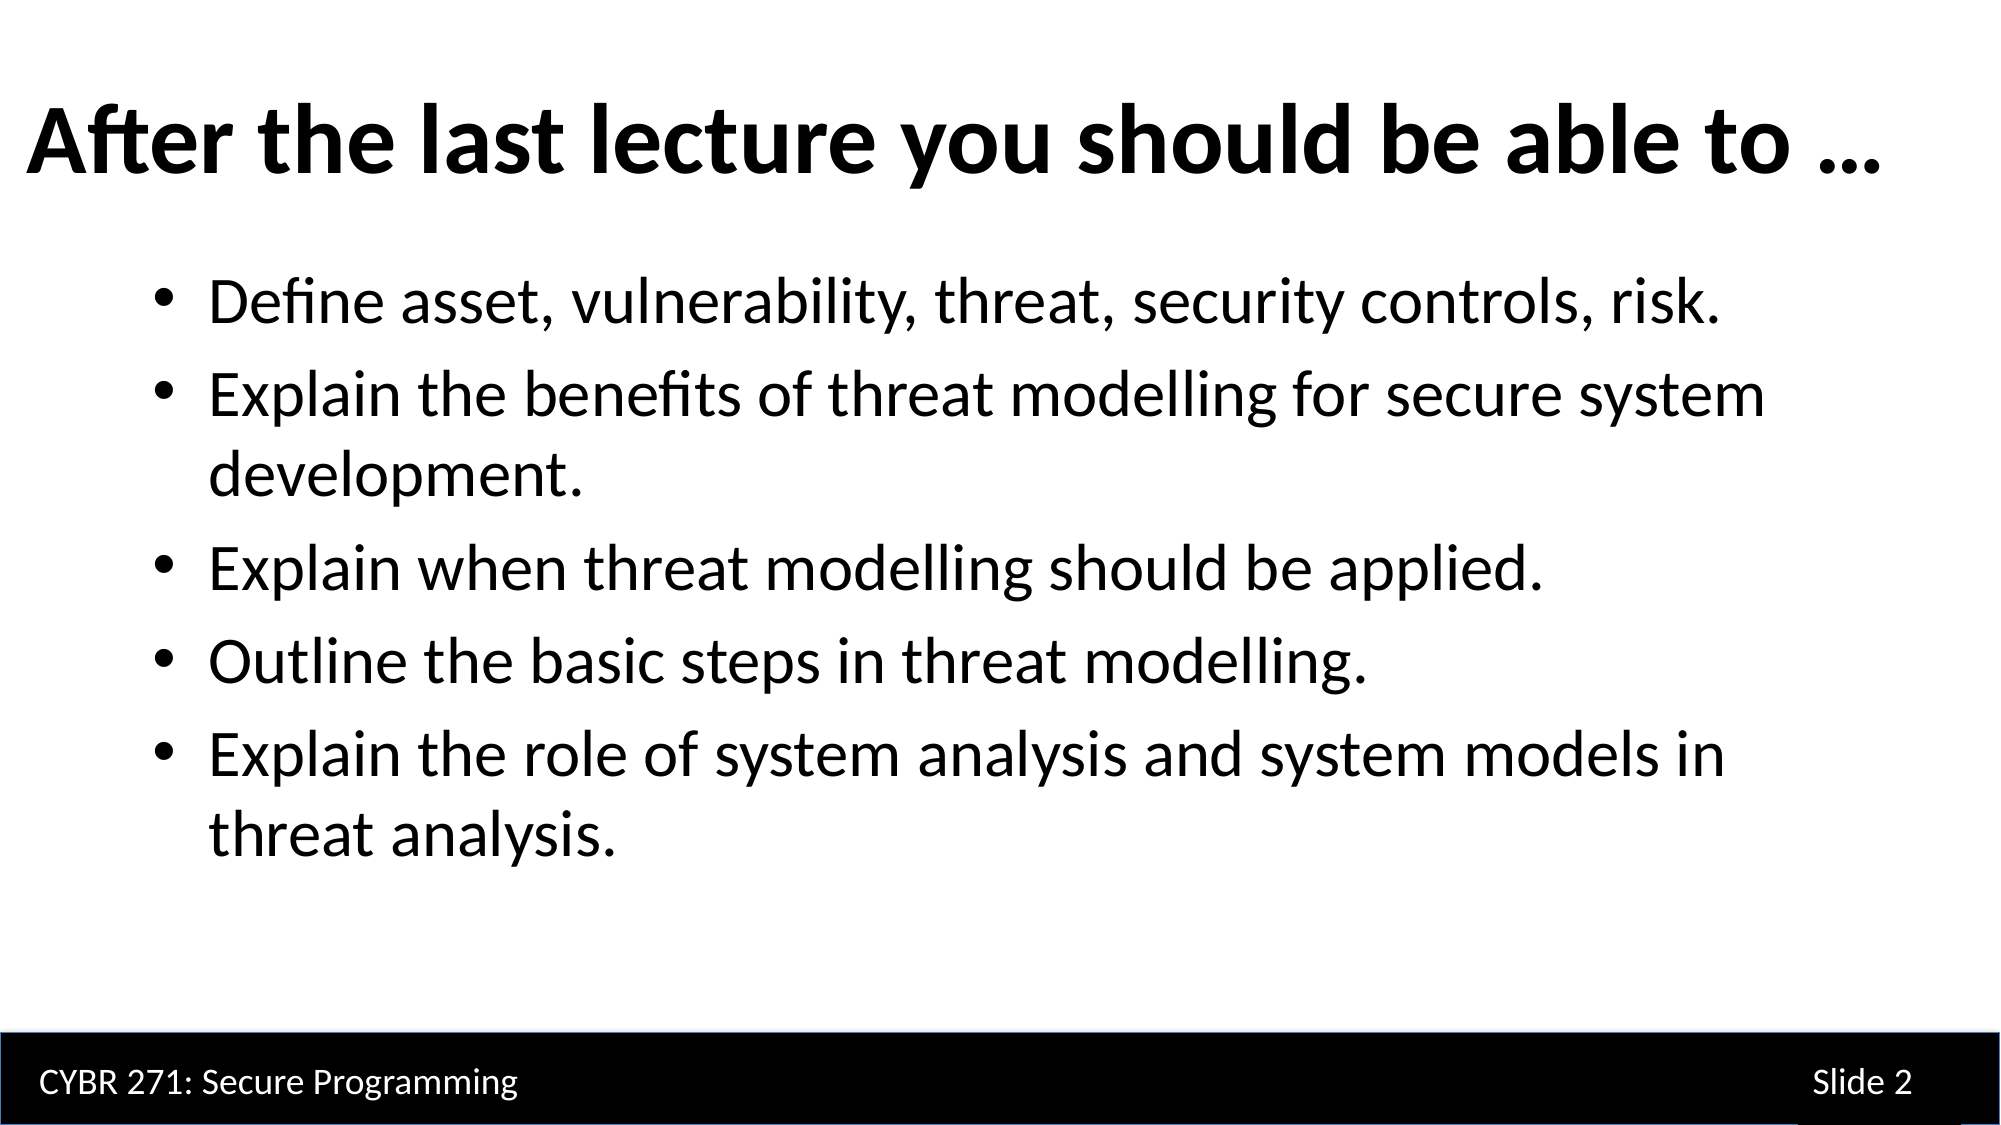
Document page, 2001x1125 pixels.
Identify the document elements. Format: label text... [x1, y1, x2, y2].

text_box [0, 1032, 2000, 1125]
list Define asset, vulnerability, threat, security controls, risk. Explain the benefits of threat modelling for secure system development. Explain when threat modelling should be applied. Outline the basic steps in threat modelling. Explain the role of system analysis and system models in threat analysis. [137, 248, 1863, 948]
text_box After the last lecture you should be able to … [12, 65, 1961, 201]
